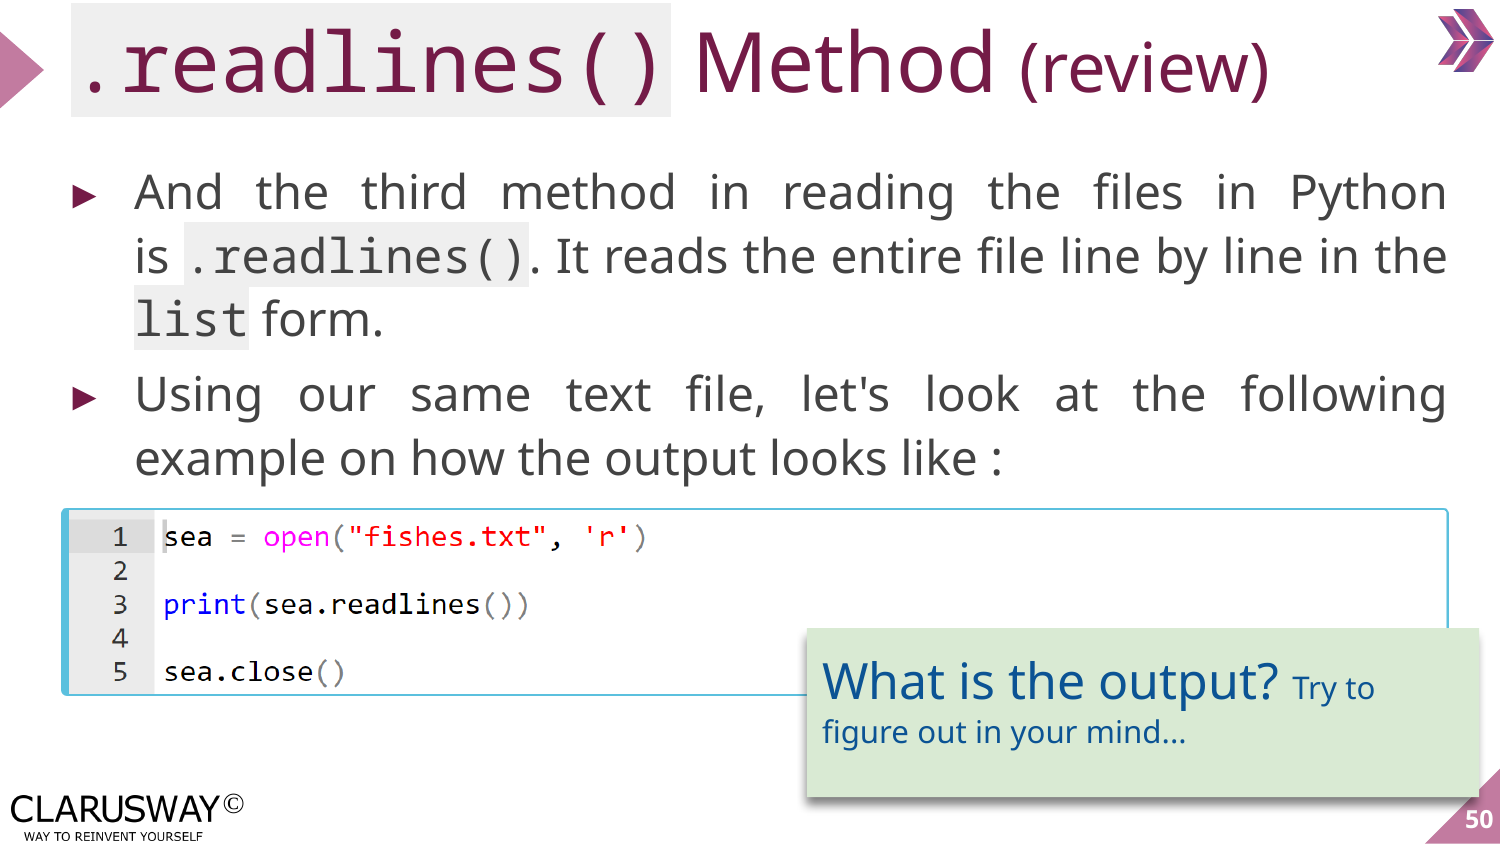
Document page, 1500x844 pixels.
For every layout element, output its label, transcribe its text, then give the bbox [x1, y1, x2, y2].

picture [1438, 9, 1494, 72]
text_box What is the output? Try to figure out in your mind... [806, 628, 1480, 798]
subtitle And the third method in reading the files in Python is .readlines(). It reads the entire file line by line in the list form. Using our same text file, let's look at the following example on how the output looks like : [59, 156, 1451, 392]
slide_number ‹#› [1418, 760, 1494, 838]
picture [11, 795, 220, 841]
title .readlines() Method (review) [70, 28, 1439, 132]
picture [58, 505, 1451, 698]
